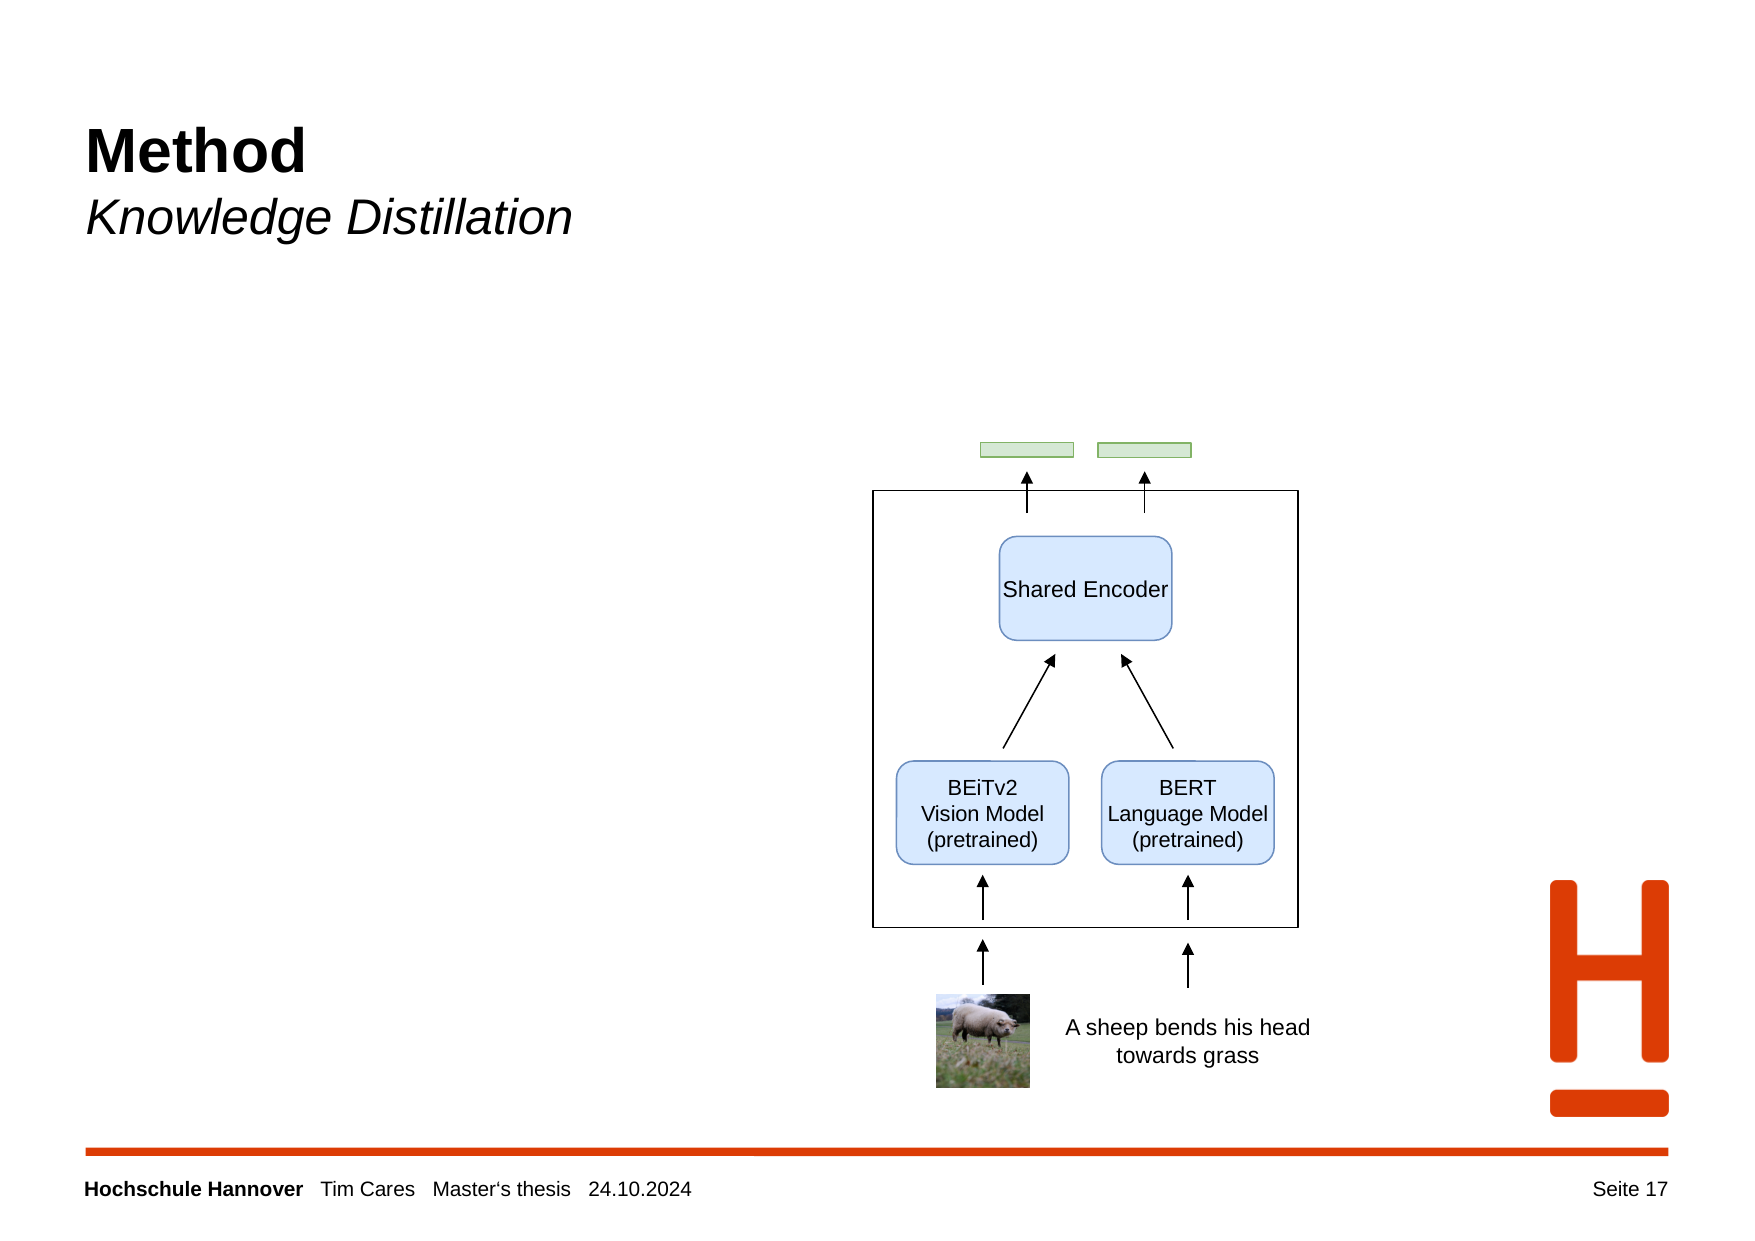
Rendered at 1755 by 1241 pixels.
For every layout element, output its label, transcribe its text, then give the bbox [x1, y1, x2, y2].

text_box Shared Encoder [999, 536, 1172, 641]
text_box [980, 442, 1074, 458]
title Method Knowledge Distillation [85, 110, 1669, 266]
text_box [873, 490, 1299, 928]
slide_number Seite 17 [1467, 1175, 1669, 1213]
text_box [1098, 442, 1192, 458]
picture [1550, 880, 1669, 1117]
text_box A sheep bends his head towards grass [1050, 1005, 1326, 1076]
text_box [1002, 653, 1056, 749]
picture [936, 994, 1030, 1088]
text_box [1120, 653, 1174, 749]
